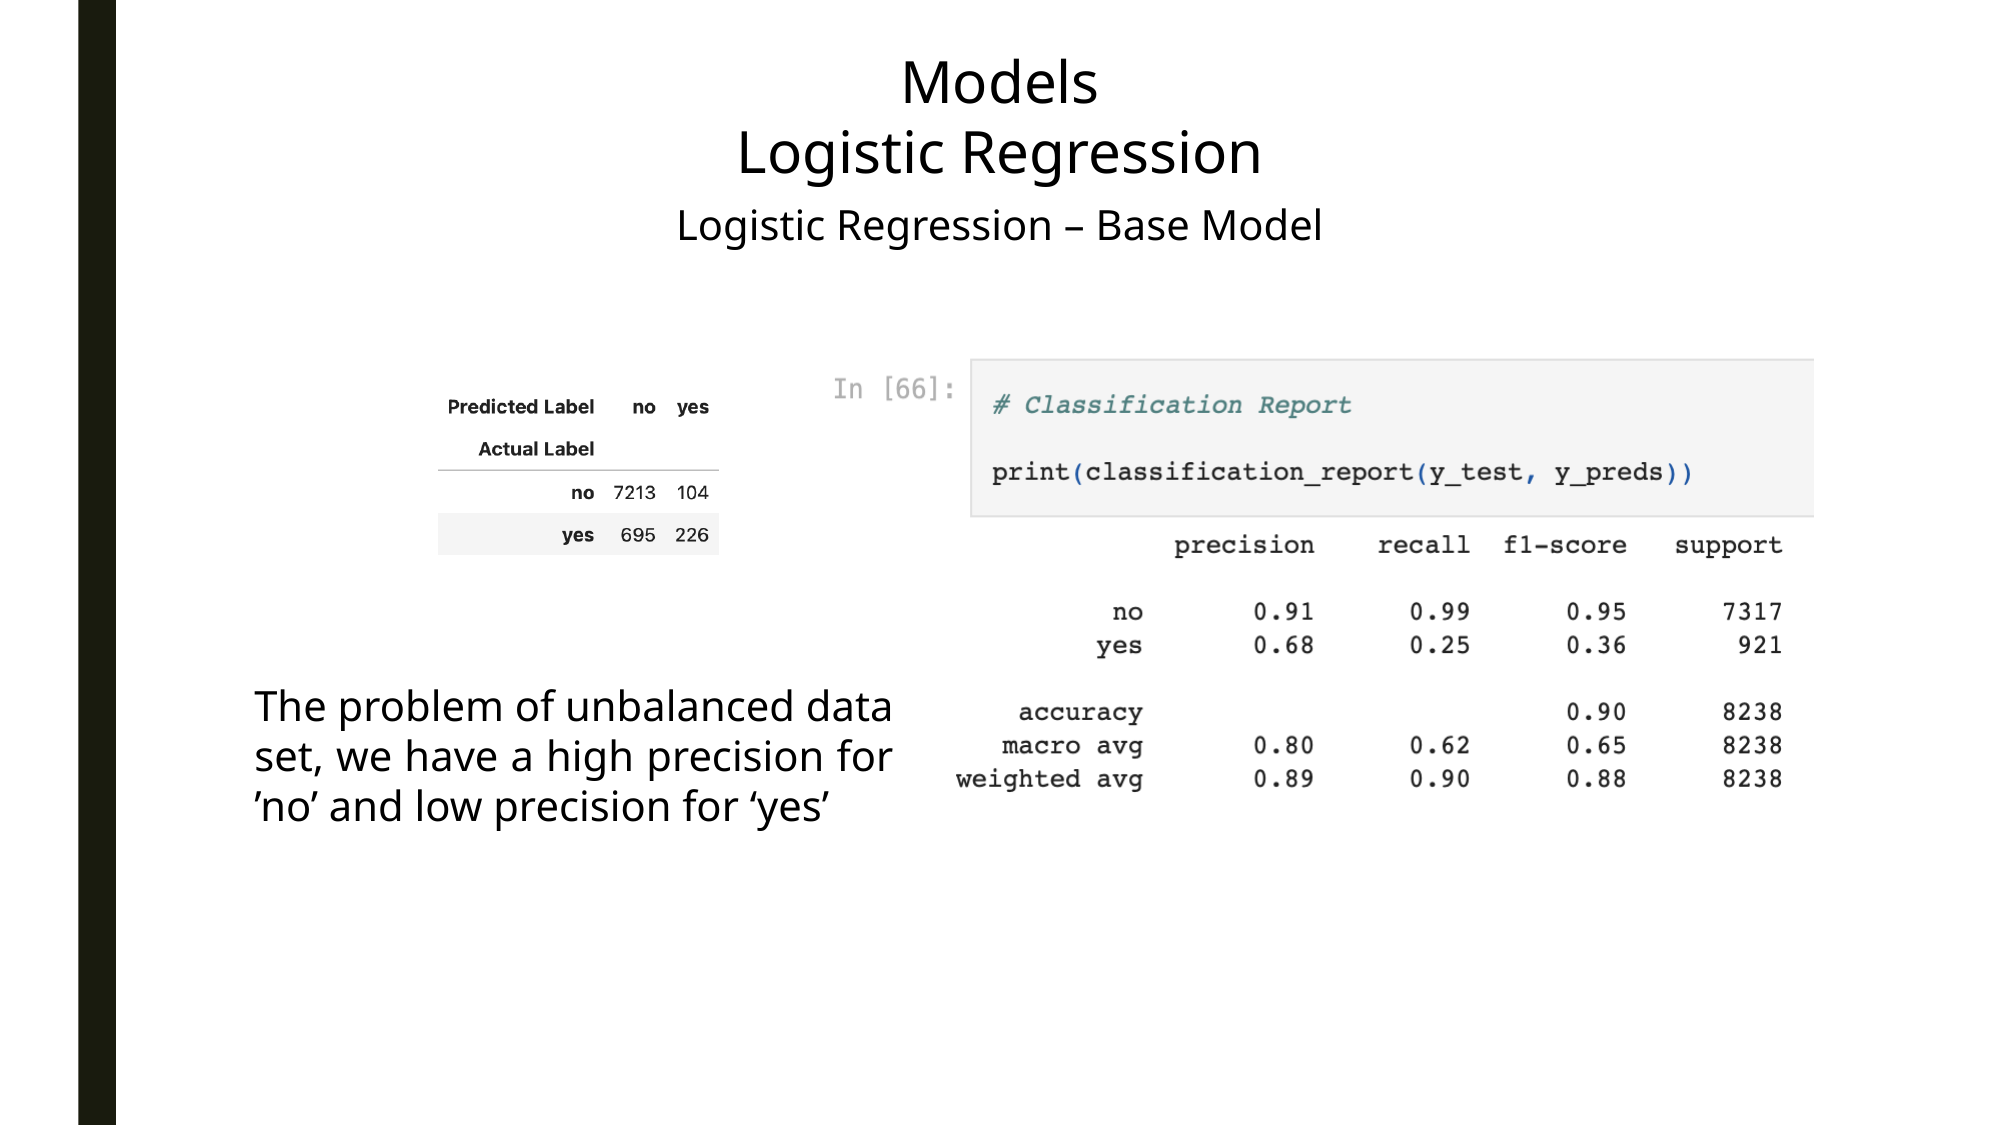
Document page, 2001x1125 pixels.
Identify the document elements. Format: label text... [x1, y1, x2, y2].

text_box Logistic Regression – Base Model [618, 191, 1382, 257]
picture [425, 381, 738, 579]
text_box The problem of unbalanced data set, we have a high precision for ’no’ and low precision for ‘yes’ [239, 672, 909, 838]
picture [817, 343, 1814, 815]
text_box Models Logistic Regression [186, 37, 1814, 193]
